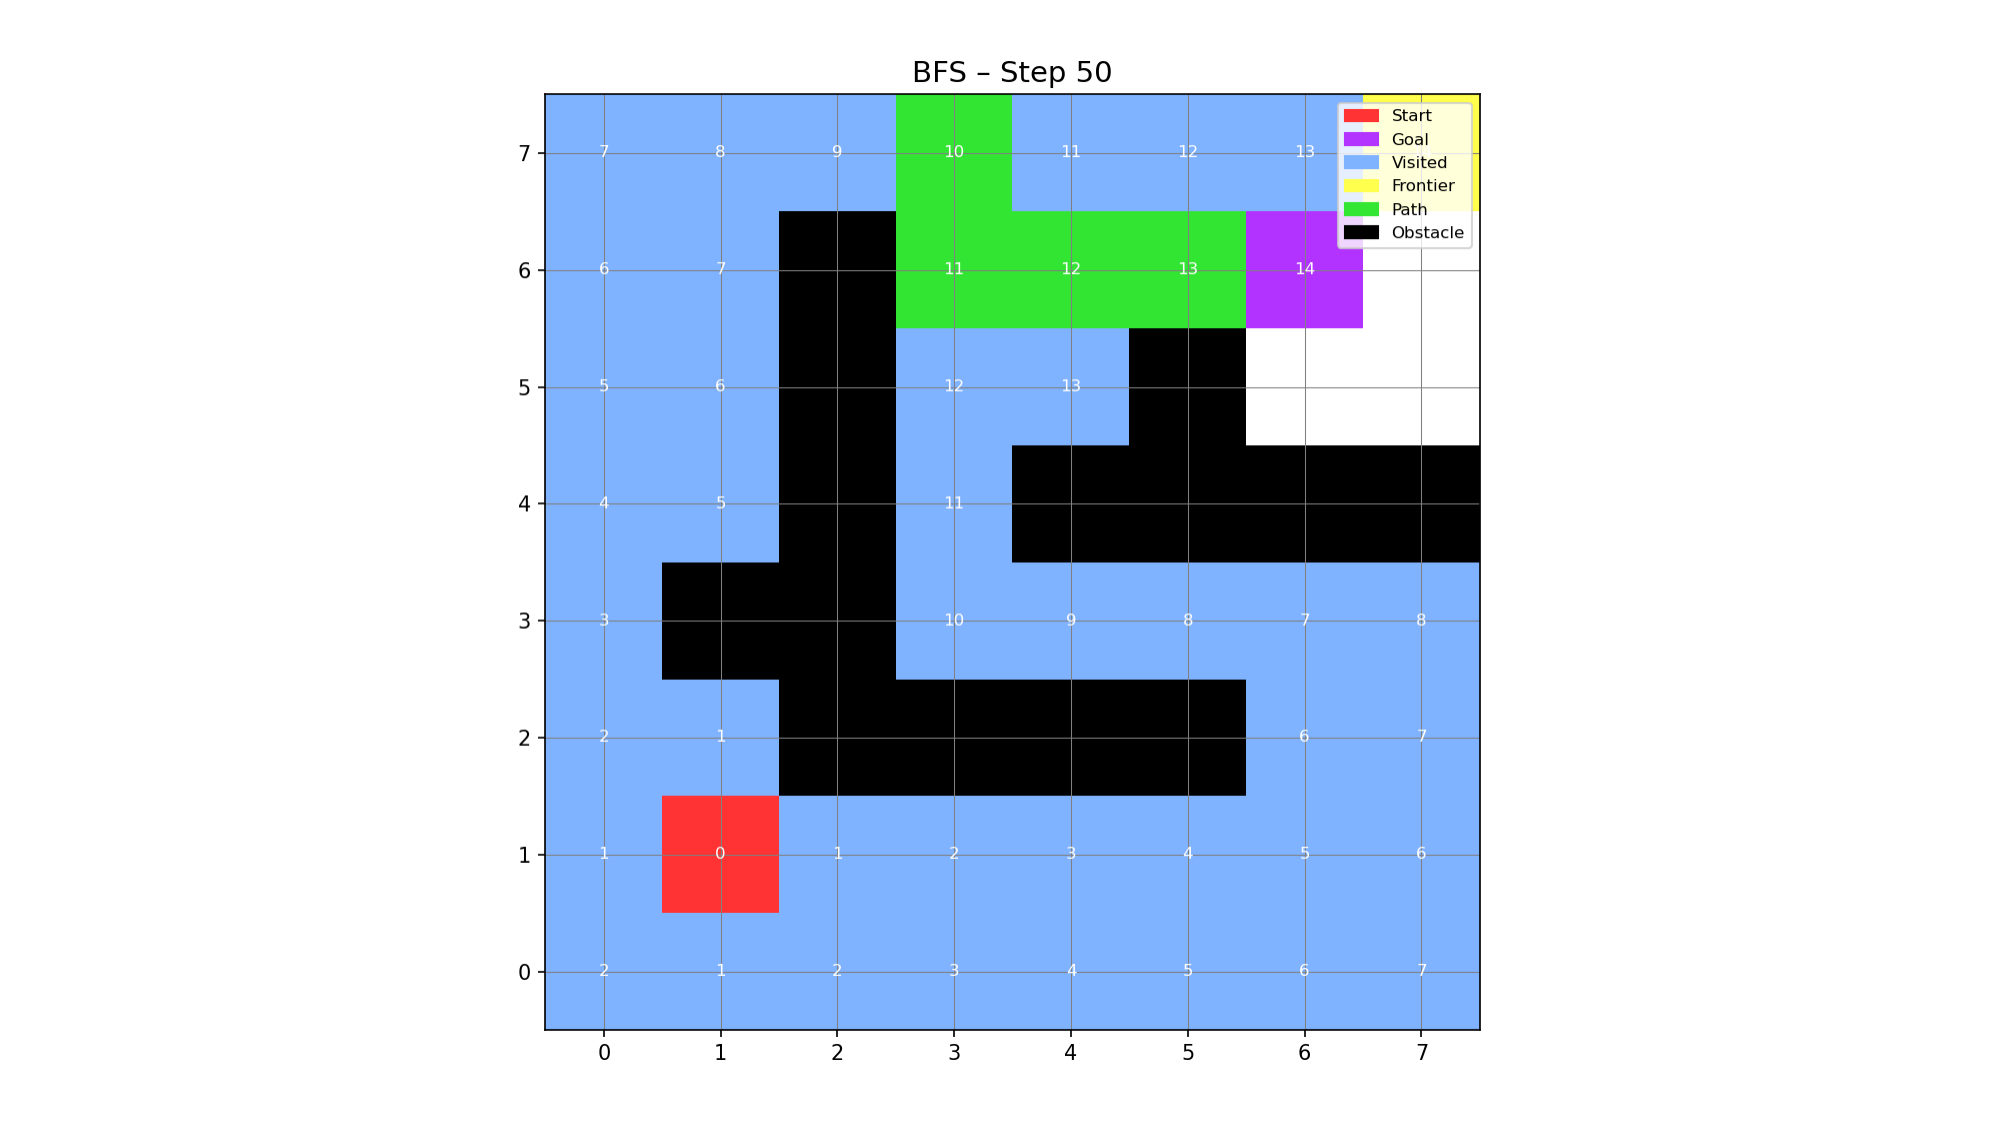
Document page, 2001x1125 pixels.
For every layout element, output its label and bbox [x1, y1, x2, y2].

picture [474, 37, 1526, 1088]
